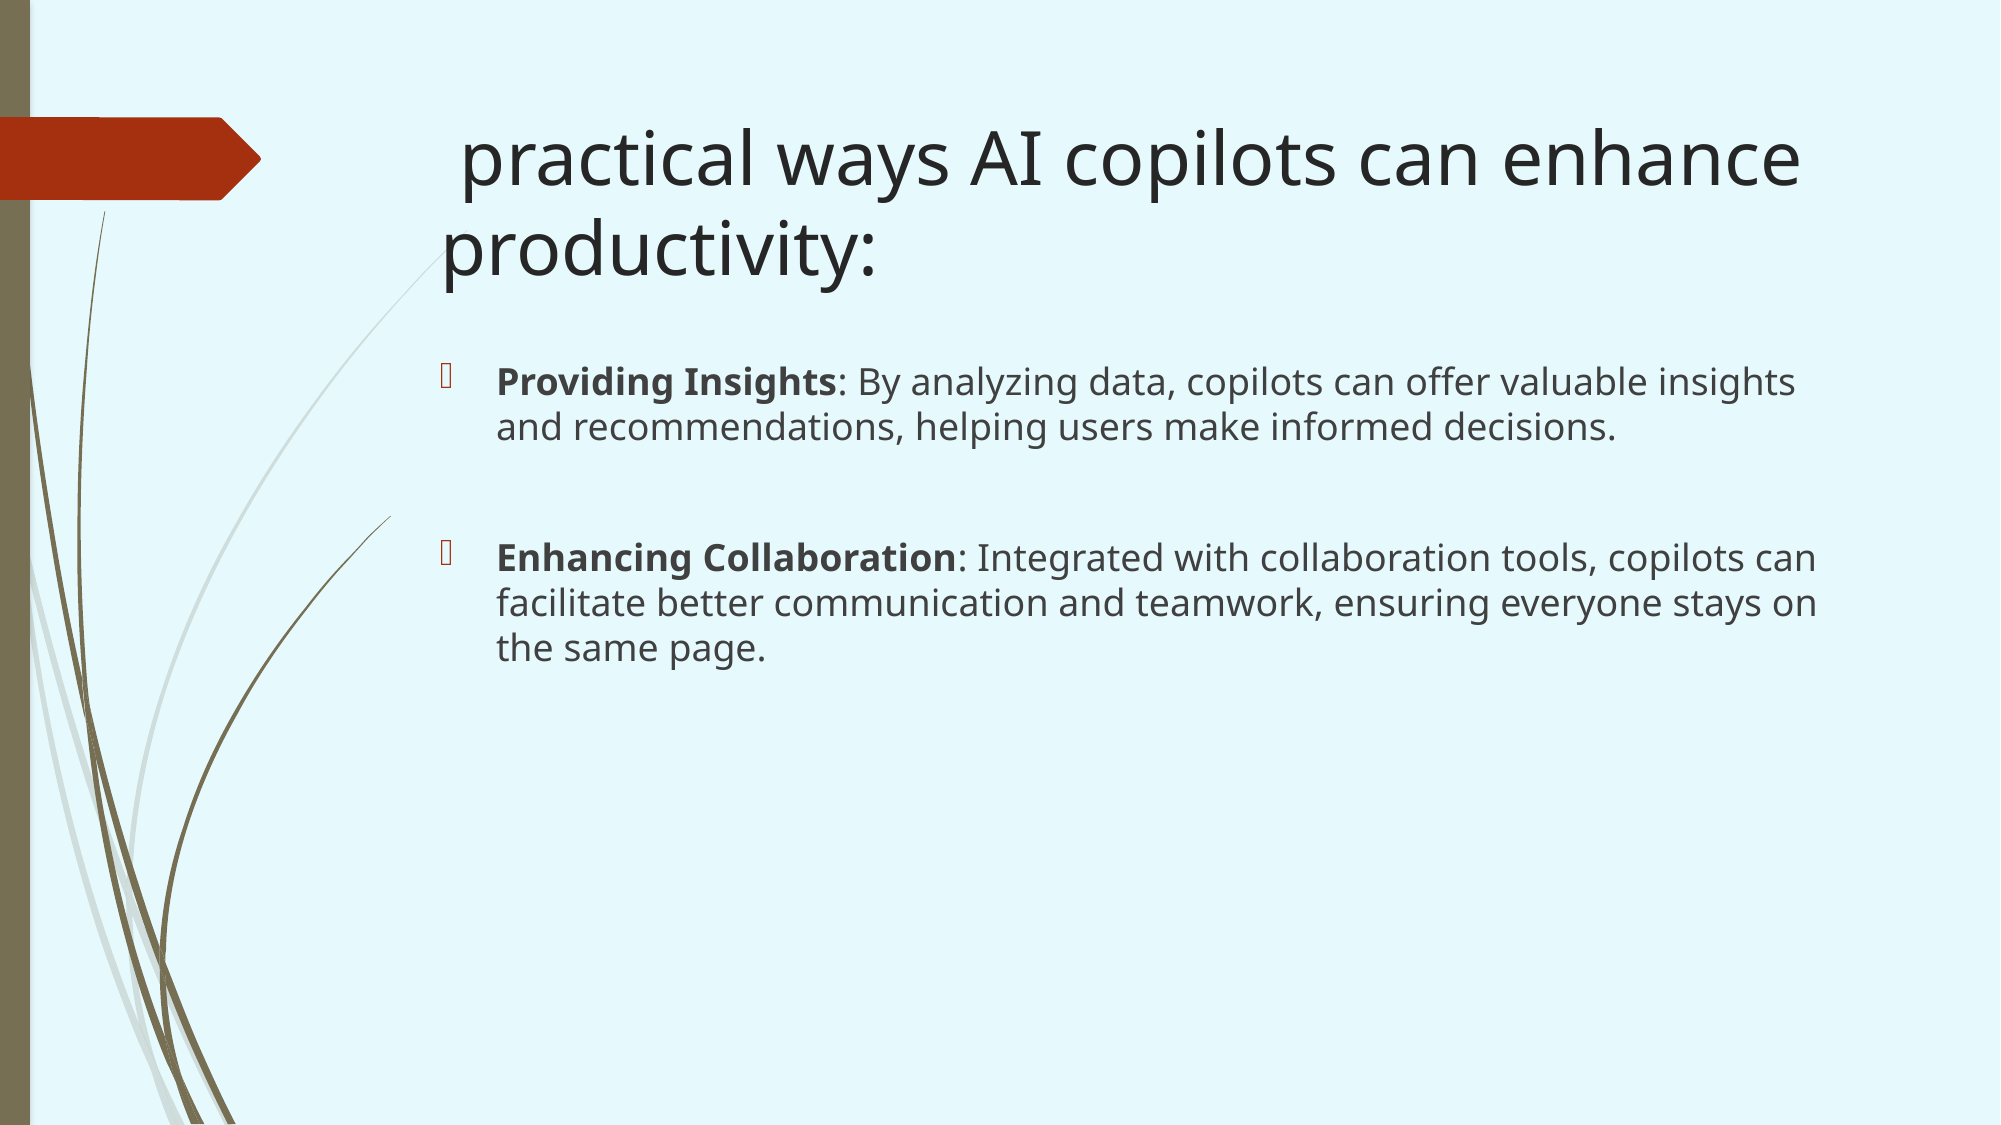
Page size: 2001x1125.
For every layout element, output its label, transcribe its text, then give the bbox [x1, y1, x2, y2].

list Providing Insights: By analyzing data, copilots can offer valuable insights and recommendations, helping users make informed decisions. Enhancing Collaboration: Integrated with collaboration tools, copilots can facilitate better communication and teamwork, ensuring everyone stays on the same page. [424, 350, 1888, 970]
title practical ways AI copilots can enhance productivity: [425, 102, 1888, 313]
